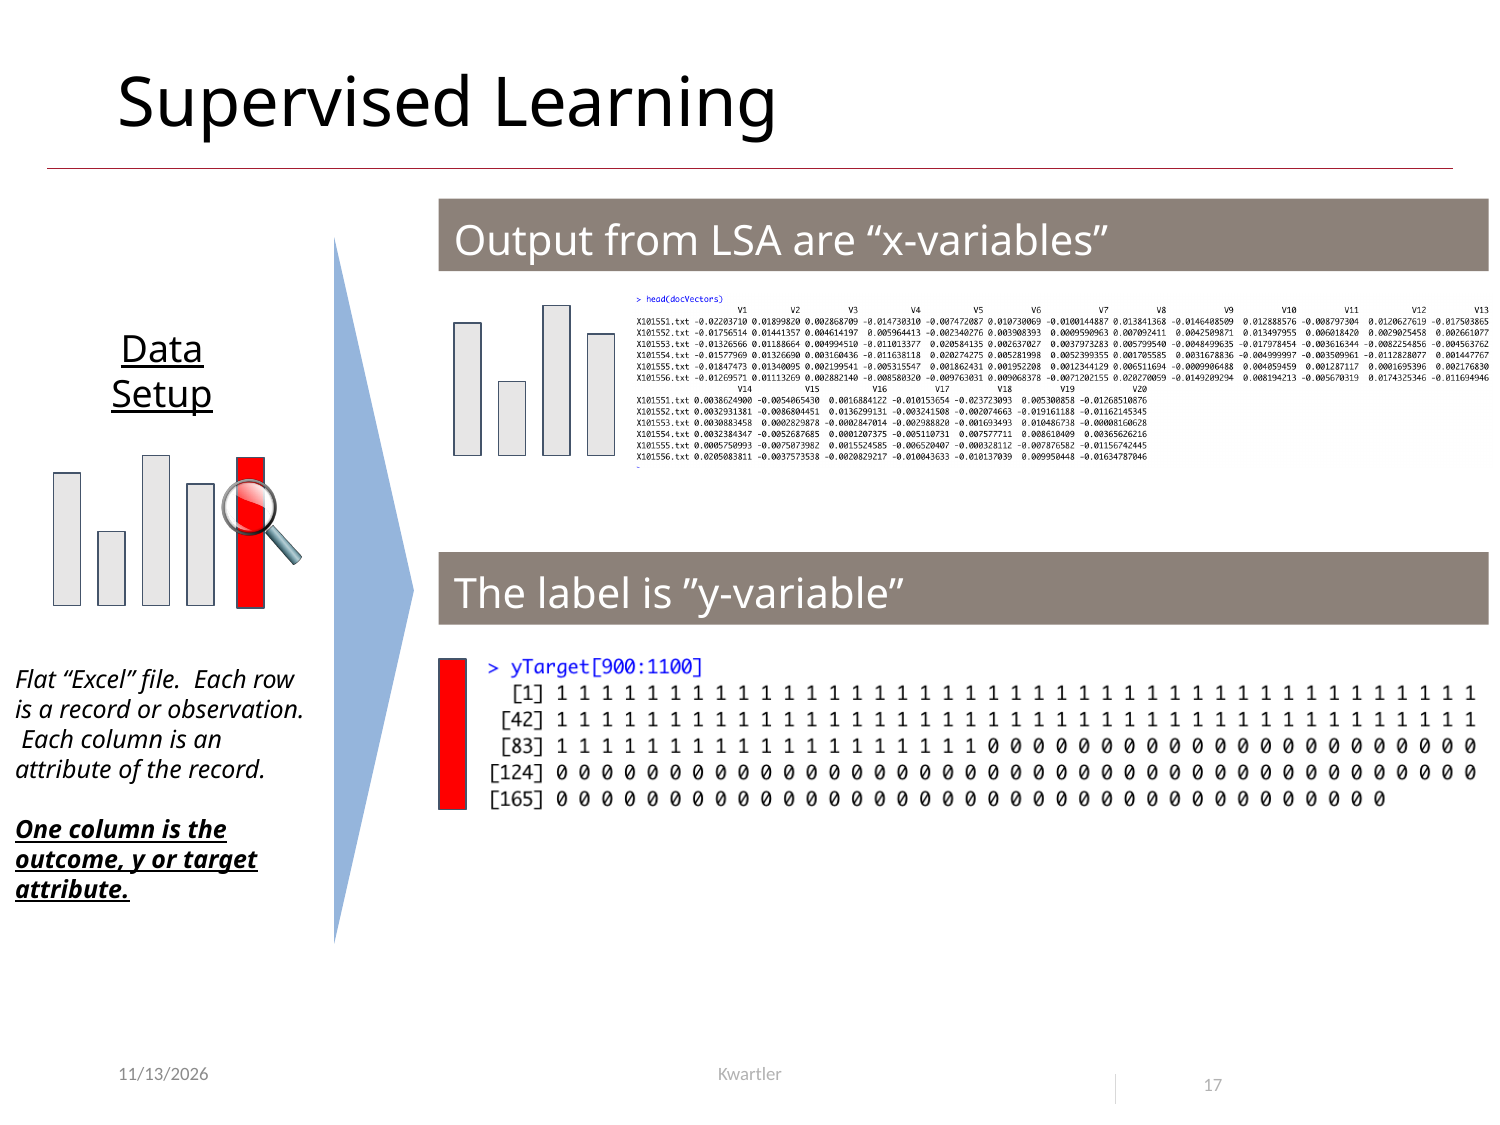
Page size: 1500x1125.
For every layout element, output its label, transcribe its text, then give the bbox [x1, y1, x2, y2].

text_box The label is ”y-variable” [438, 552, 1489, 625]
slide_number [103, 1042, 441, 1103]
text_box Data Setup [64, 309, 260, 381]
text_box [236, 457, 265, 478]
text_box [439, 659, 467, 810]
footer Kwartler [496, 1042, 1004, 1103]
text_box [236, 565, 265, 608]
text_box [53, 455, 215, 606]
text_box [333, 237, 415, 944]
picture [221, 478, 302, 565]
picture [632, 293, 1493, 468]
picture [480, 651, 1492, 819]
text_box Flat “Excel” file. Each row is a record or observation. Each column is an attribute of the record. One column is the outcome, y or target attribute. [0, 649, 326, 939]
slide_number 17 [1188, 1042, 1330, 1103]
text_box Output from LSA are “x-variables” [438, 198, 1489, 272]
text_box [453, 305, 615, 456]
title Supervised Learning [103, 59, 1397, 157]
